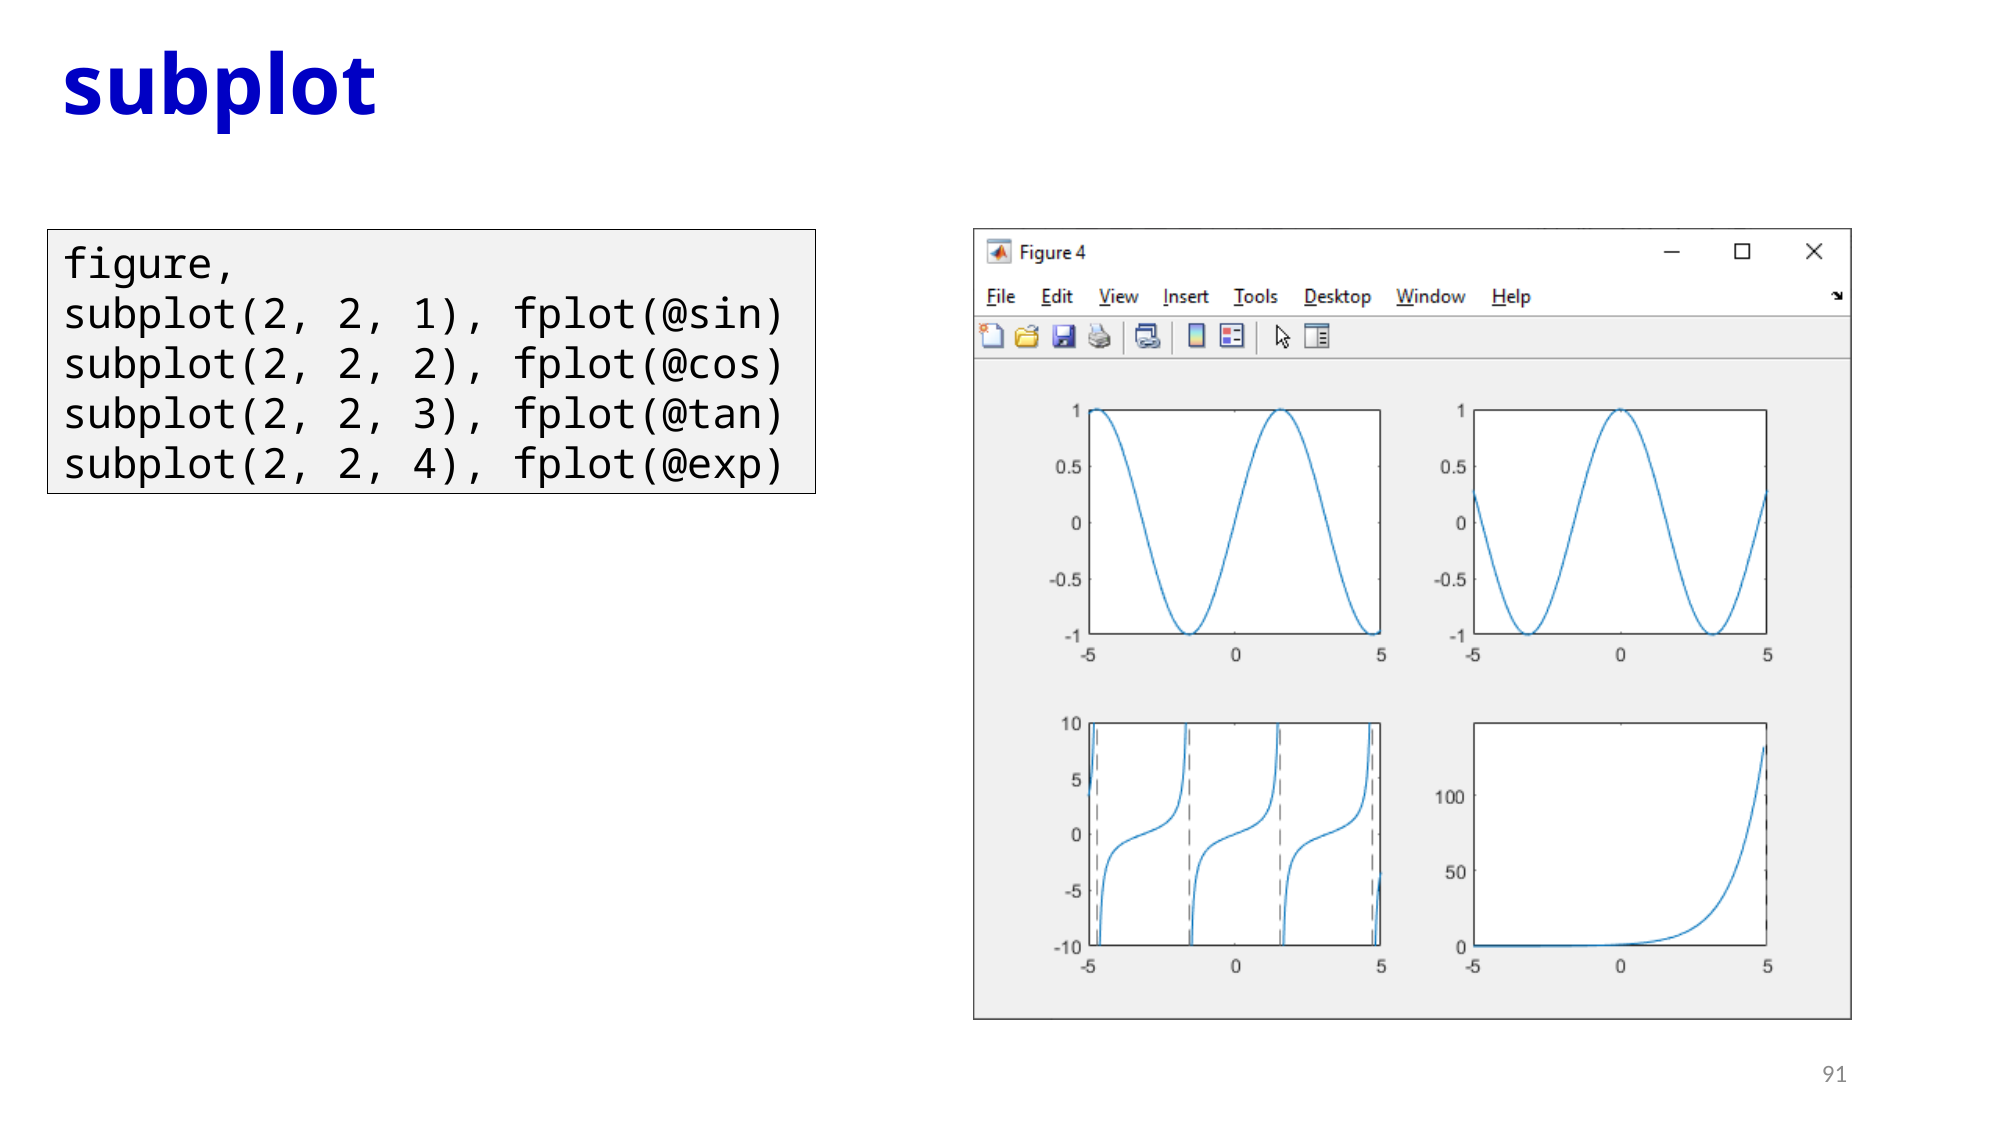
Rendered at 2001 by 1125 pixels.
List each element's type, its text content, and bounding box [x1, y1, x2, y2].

slide_number 91 [1412, 1042, 1863, 1103]
title subplot [47, 23, 1937, 153]
text_box figure, subplot(2, 2, 1), fplot(@sin) subplot(2, 2, 2), fplot(@cos) subplot(2, 2, 3), fplot(@tan) subplot(2, 2, 4), fplot(@exp) [47, 229, 816, 494]
picture [973, 228, 1852, 1020]
